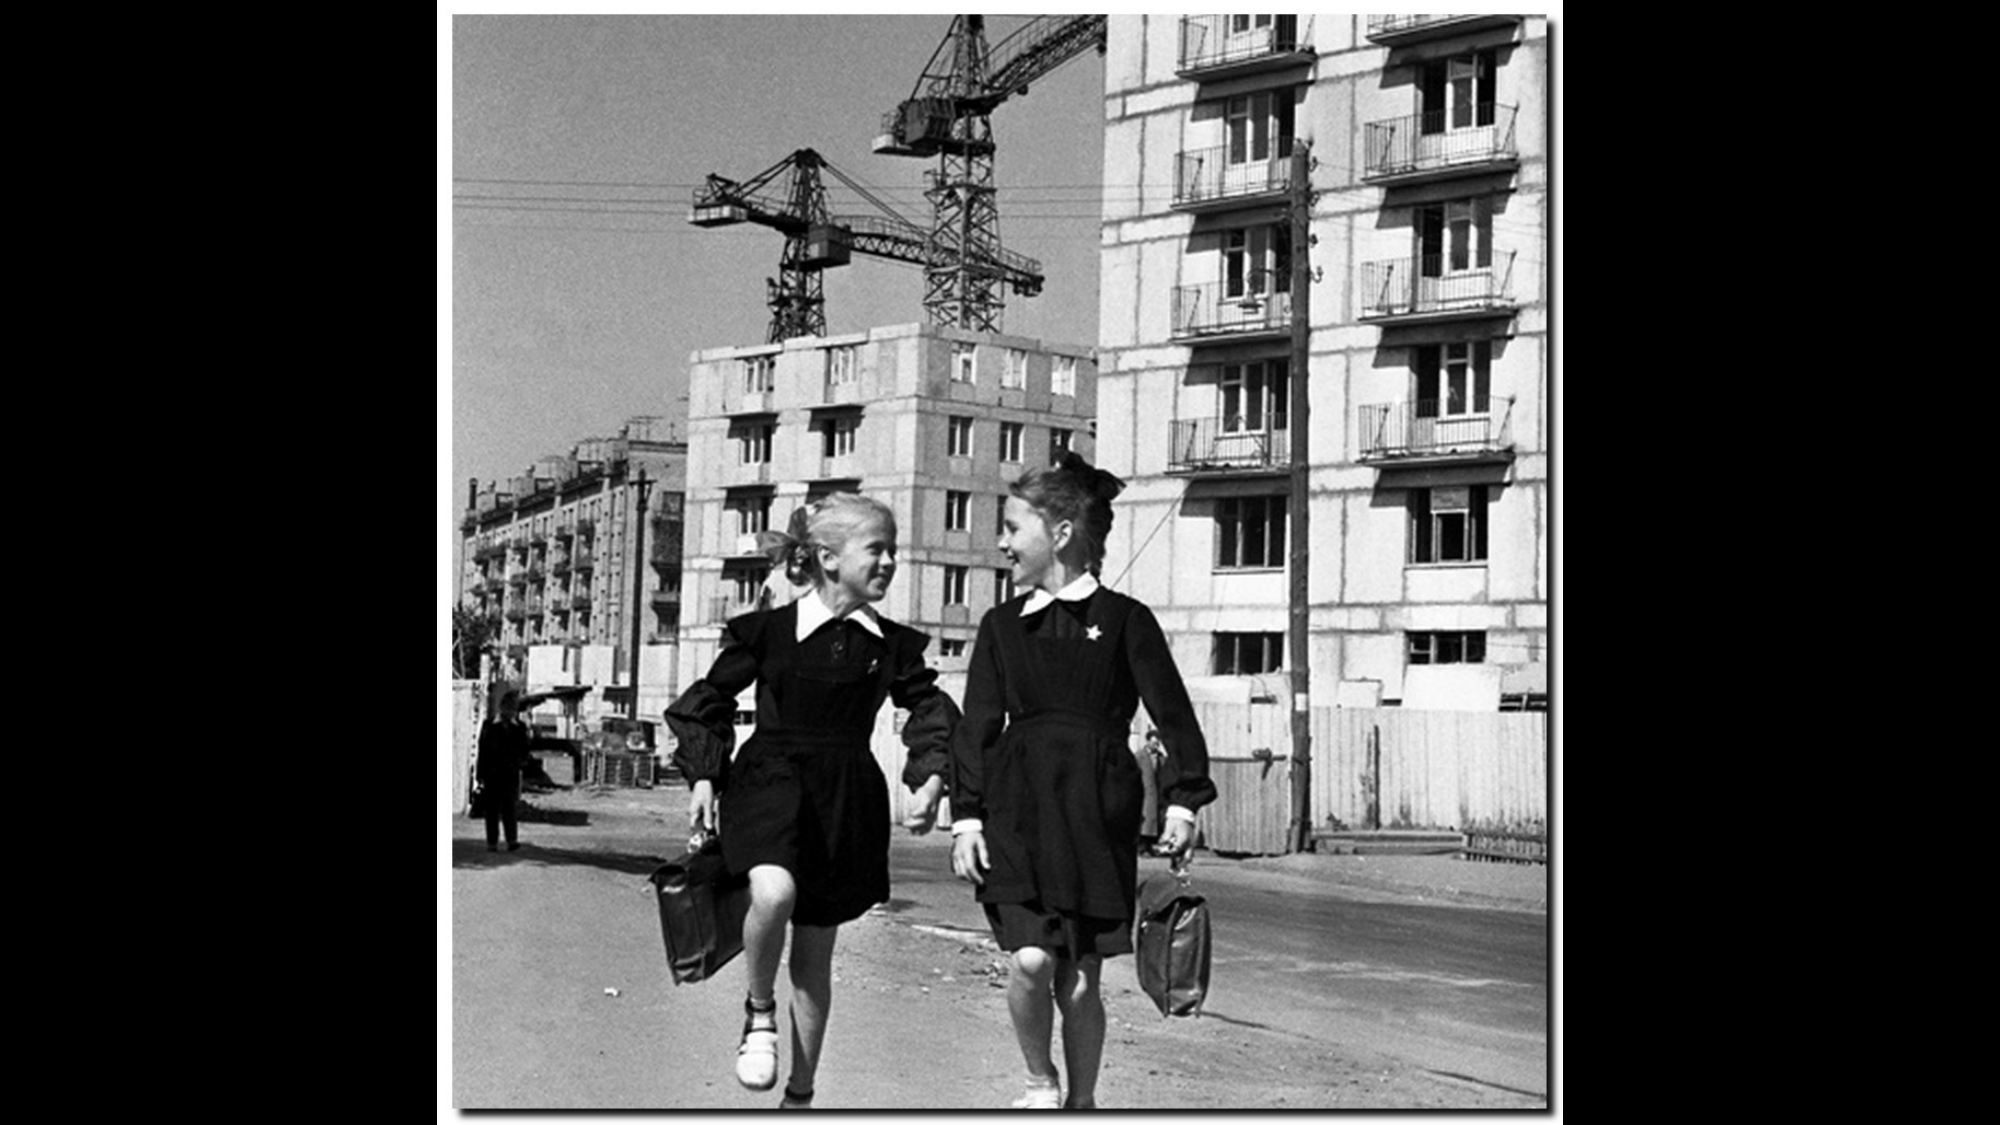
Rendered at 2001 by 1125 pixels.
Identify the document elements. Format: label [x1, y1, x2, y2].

picture [437, 0, 1563, 1125]
